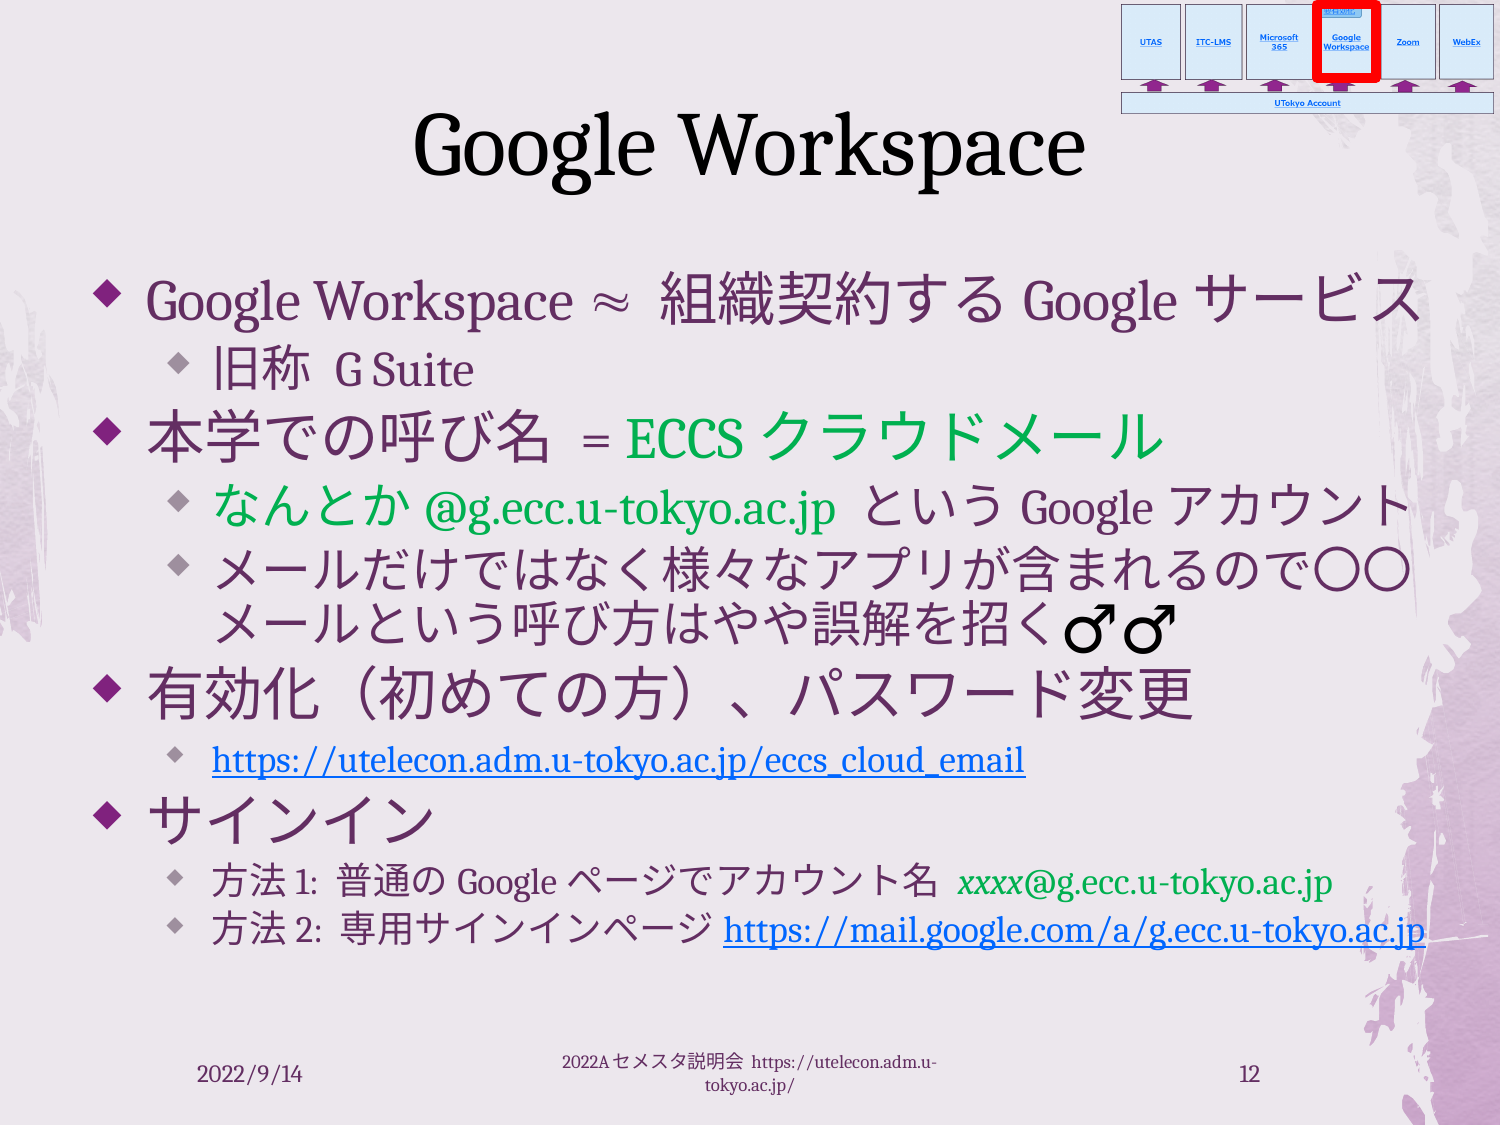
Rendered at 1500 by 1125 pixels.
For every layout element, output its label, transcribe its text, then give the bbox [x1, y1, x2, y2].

slide_number 12 [1074, 1042, 1425, 1103]
title Google Workspace [75, 45, 1425, 233]
footer 2022Aセメスタ説明会 https://utelecon.adm.u-tokyo.ac.jp/ [512, 1042, 988, 1103]
list Google Workspace  組織契約するGoogleサービス 旧称 G Suite 本学での呼び名 = ECCSクラウドメール なんとか@g.ecc.u-tokyo.ac.jp というGoogleアカウント メールだけではなく様々なアプリが含まれるので〇〇メールという呼び方はやや誤解を招く 有効化（初めての方）、パスワード変更 https://utelecon.adm.u-tokyo.ac.jp/eccs_cloud_email サインイン 方法1: 普通のGoogleページでアカウント名 xxxx@g.ecc.u-tokyo.ac.jp 方法2: 専用サインインページhttps://mail.google.com/a/g.ecc.u-tokyo.ac.jp [75, 262, 1471, 1059]
picture [1120, 4, 1494, 115]
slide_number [75, 1042, 425, 1103]
text_box 🙇‍♂️ [1045, 578, 1198, 674]
